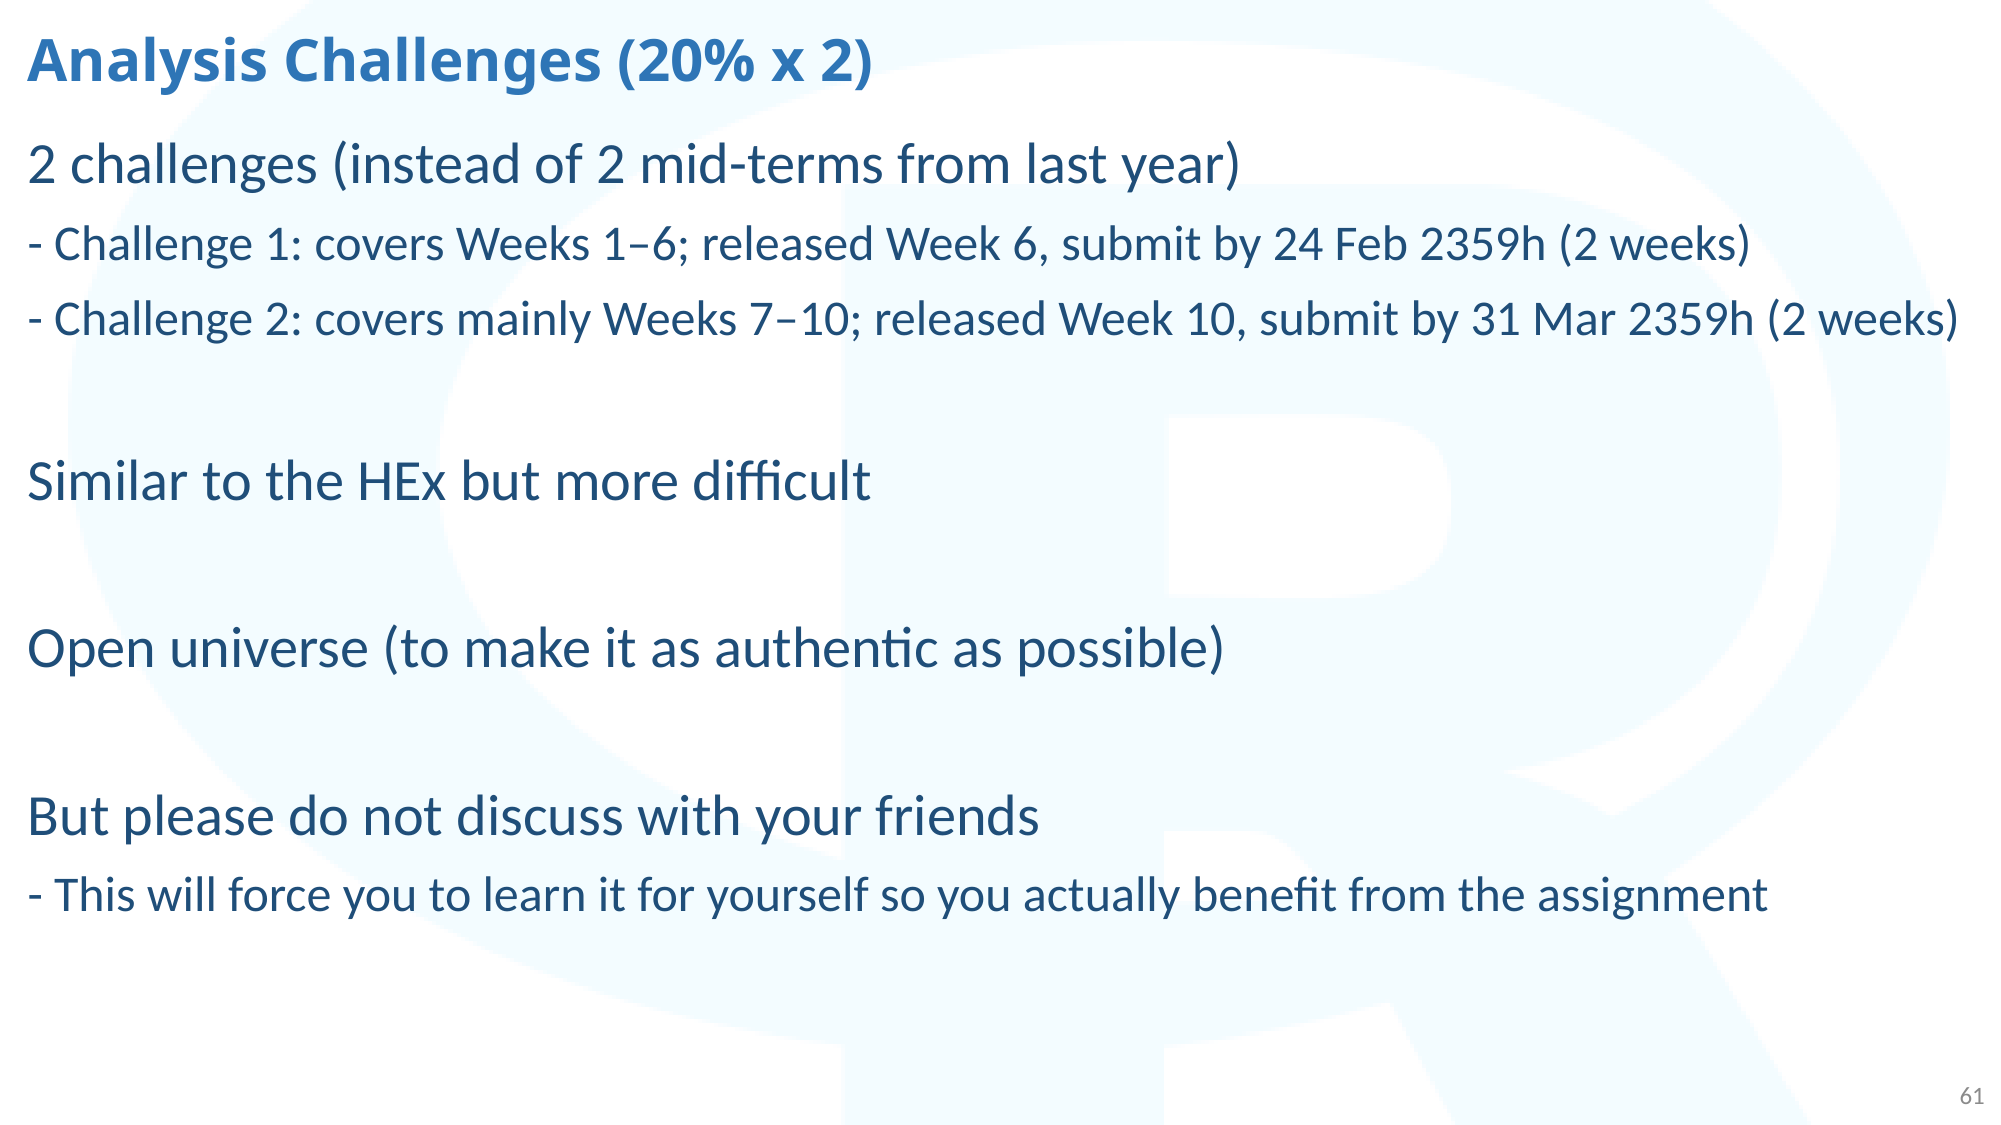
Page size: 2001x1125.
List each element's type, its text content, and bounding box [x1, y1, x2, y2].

list 2 challenges (instead of 2 mid-terms from last year) - Challenge 1: covers Weeks 1–6; released Week 6, submit by 24 Feb 2359h (2 weeks) - Challenge 2: covers mainly Weeks 7–10; released Week 10, submit by 31 Mar 2359h (2 weeks) Similar to the HEx but more difficult Open universe (to make it as authentic as possible) But please do not discuss with your friends - This will force you to learn it for yourself so you actually benefit from the assignment [12, 125, 1988, 1123]
slide_number 61 [1550, 1065, 2000, 1125]
title Analysis Challenges (20% x 2) [12, 17, 1988, 108]
